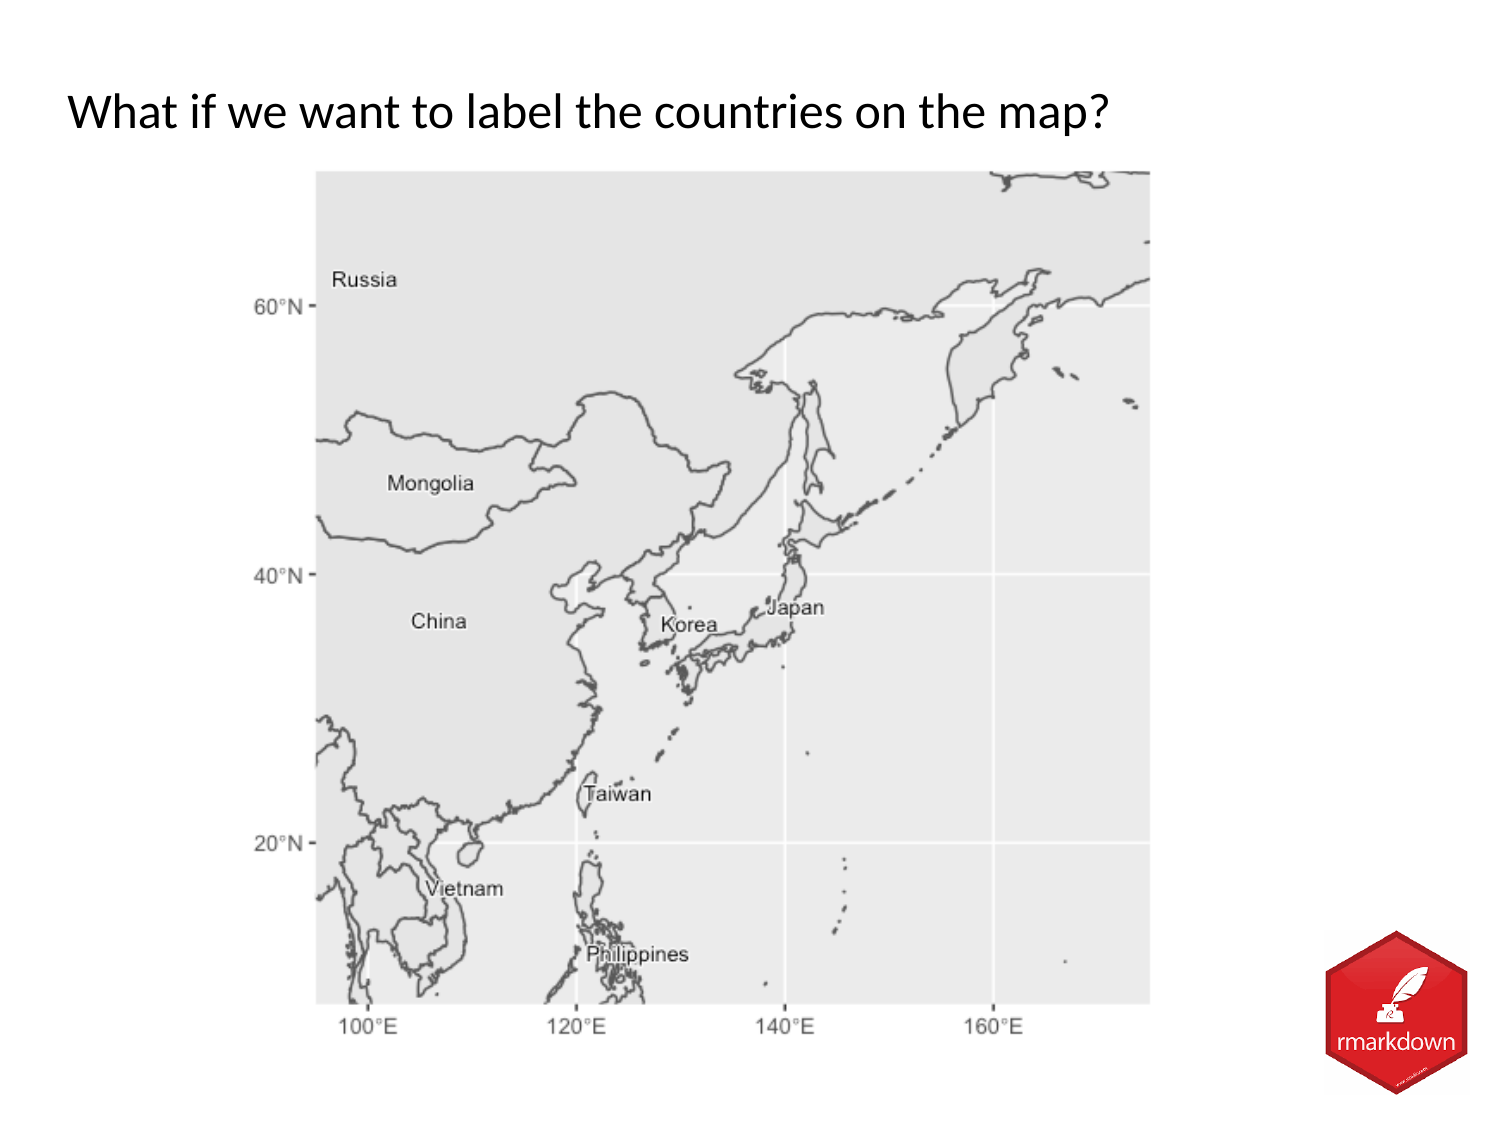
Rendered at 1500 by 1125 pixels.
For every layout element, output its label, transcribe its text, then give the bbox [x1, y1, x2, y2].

picture [244, 163, 1171, 1048]
picture [1324, 930, 1470, 1095]
text_box What if we want to label the countries on the map? [52, 77, 1397, 265]
